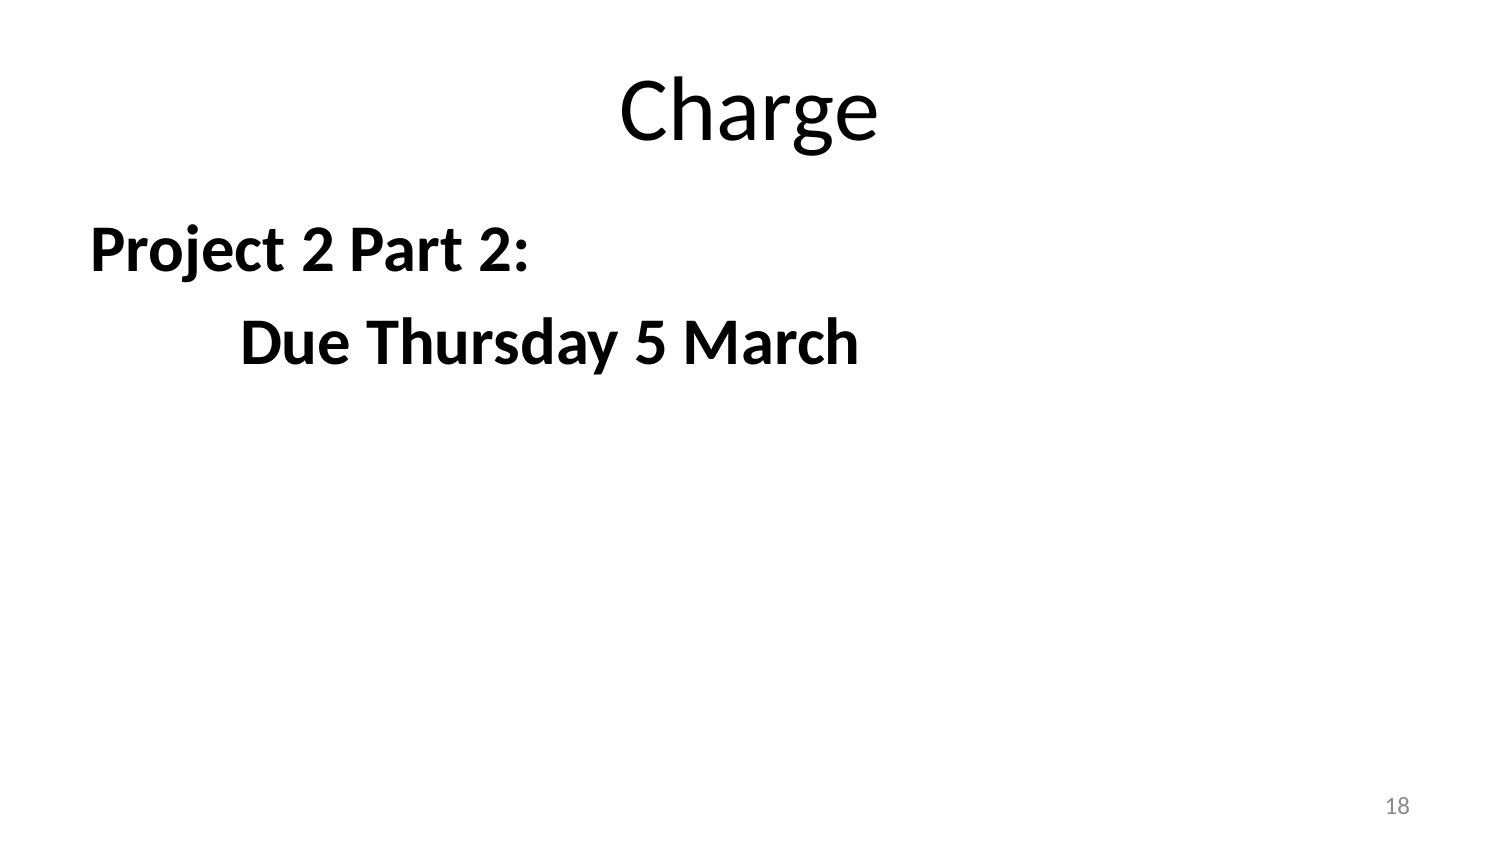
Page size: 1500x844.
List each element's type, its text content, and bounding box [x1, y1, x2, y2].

title Charge [75, 33, 1425, 175]
list Project 2 Part 2: Due Thursday 5 March [75, 196, 1425, 754]
slide_number 17 [1074, 782, 1425, 827]
